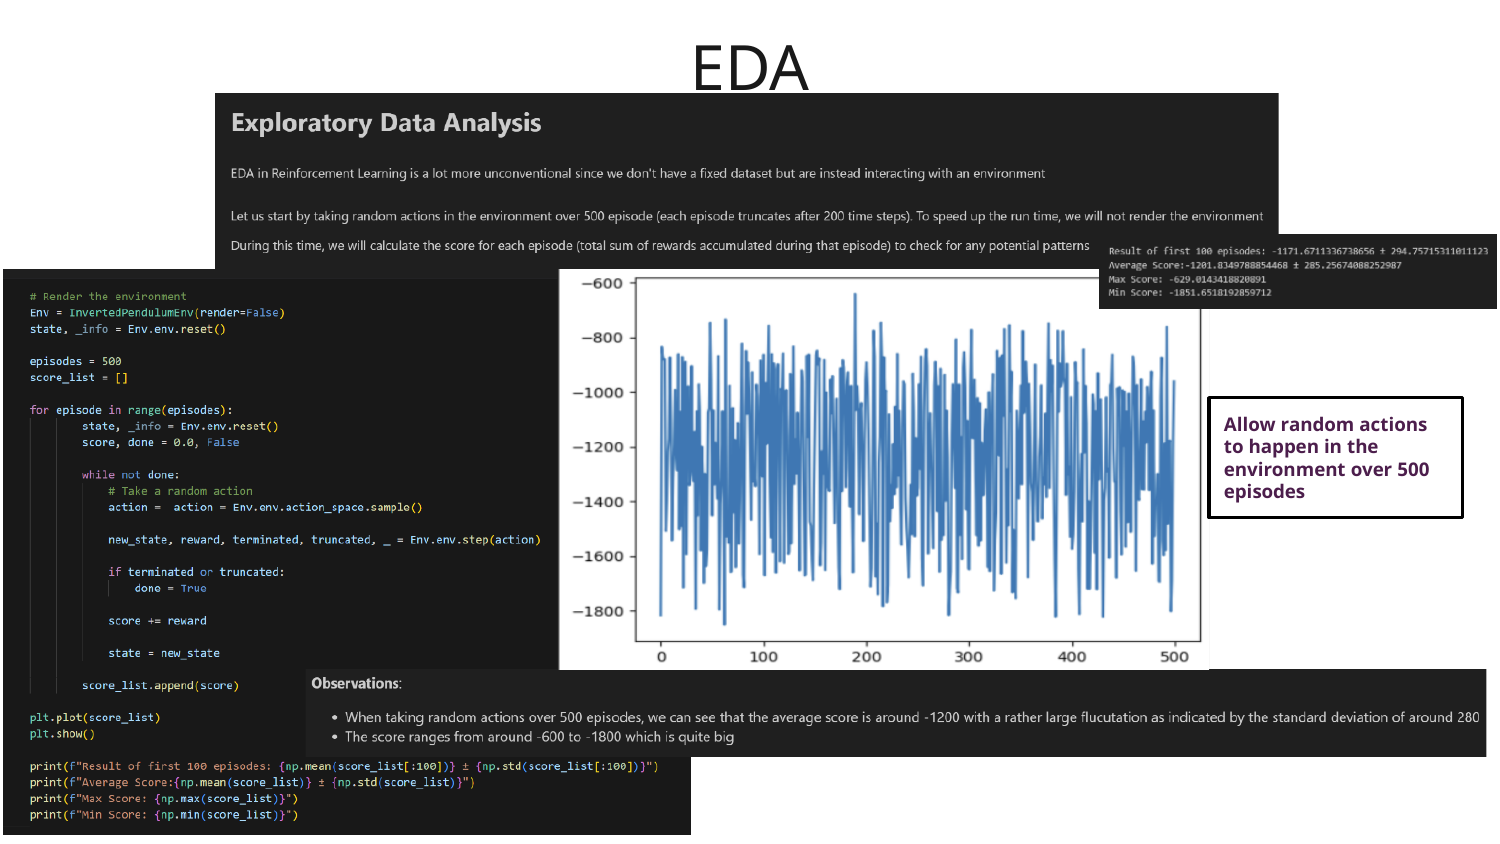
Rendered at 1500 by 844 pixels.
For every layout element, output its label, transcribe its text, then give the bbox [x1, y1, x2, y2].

title EDA [118, 28, 1382, 103]
text_box Allow random actions to happen in the environment over 500 episodes [1215, 397, 1463, 518]
picture [2, 92, 1498, 835]
